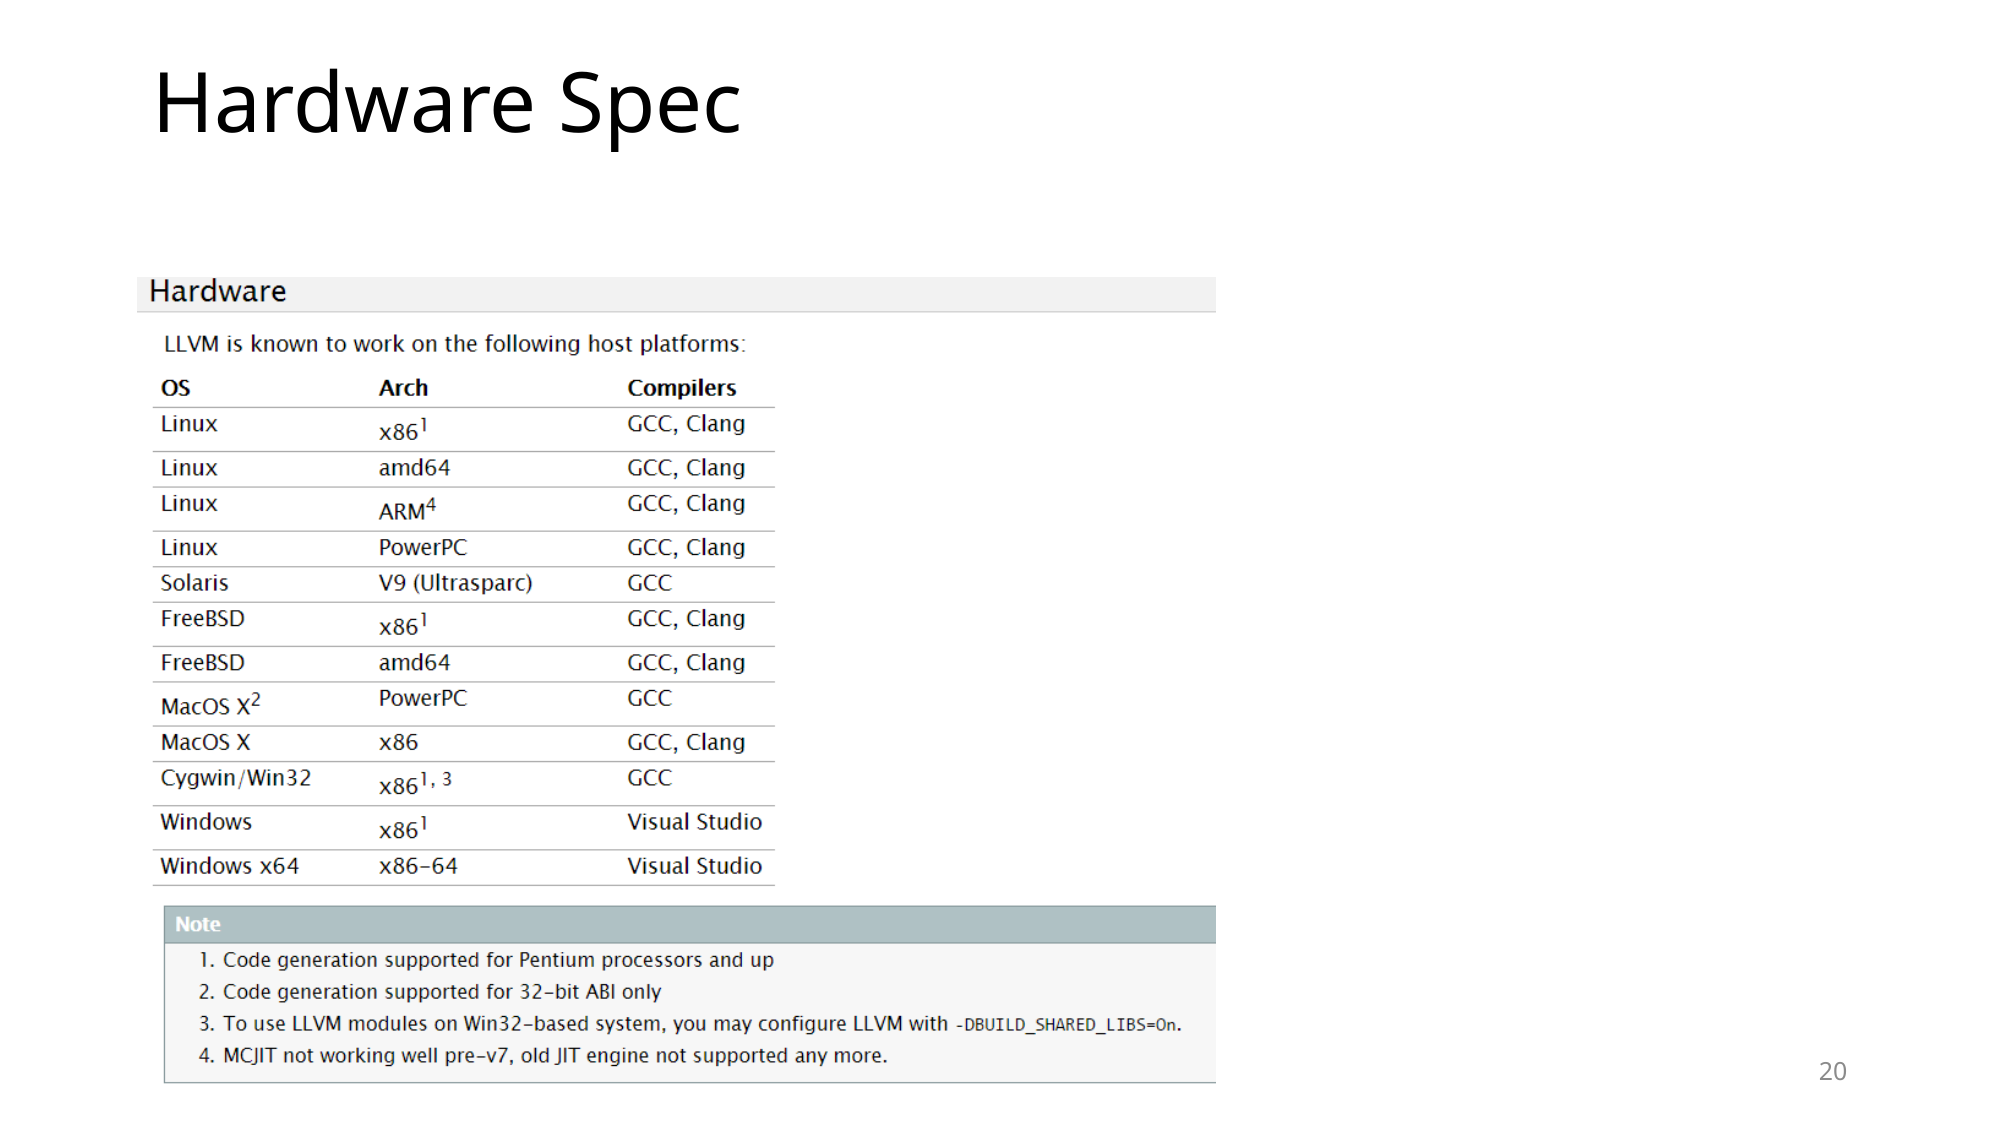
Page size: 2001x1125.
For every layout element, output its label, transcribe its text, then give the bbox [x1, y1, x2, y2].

title Hardware Spec [137, 59, 1863, 153]
slide_number 20 [1412, 1042, 1863, 1103]
picture [137, 277, 1216, 1103]
